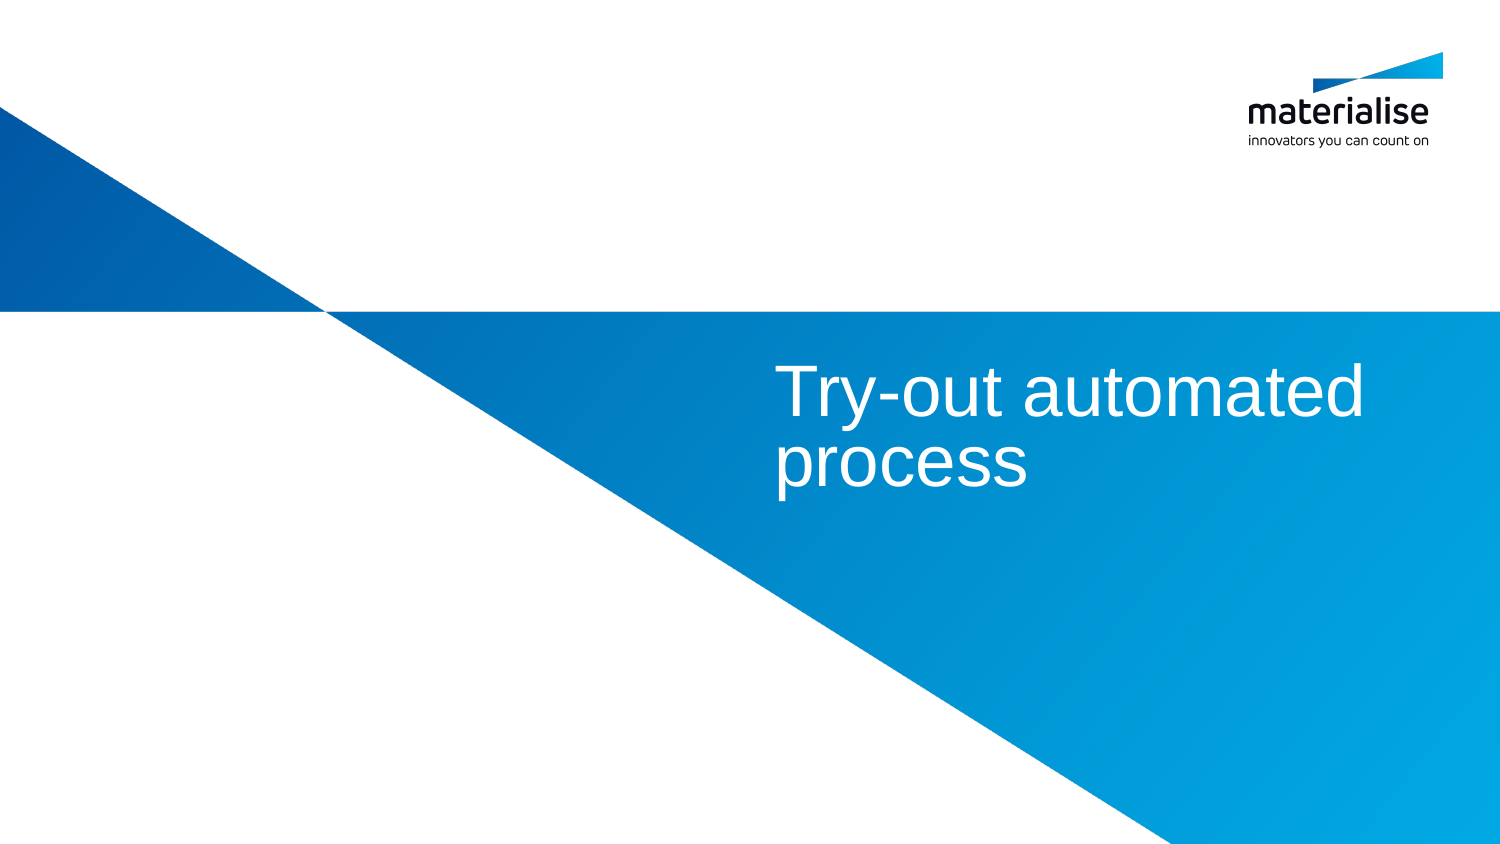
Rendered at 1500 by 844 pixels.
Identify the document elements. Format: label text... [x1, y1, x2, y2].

title Try-out automated process [759, 352, 1392, 602]
picture [0, 52, 1500, 844]
